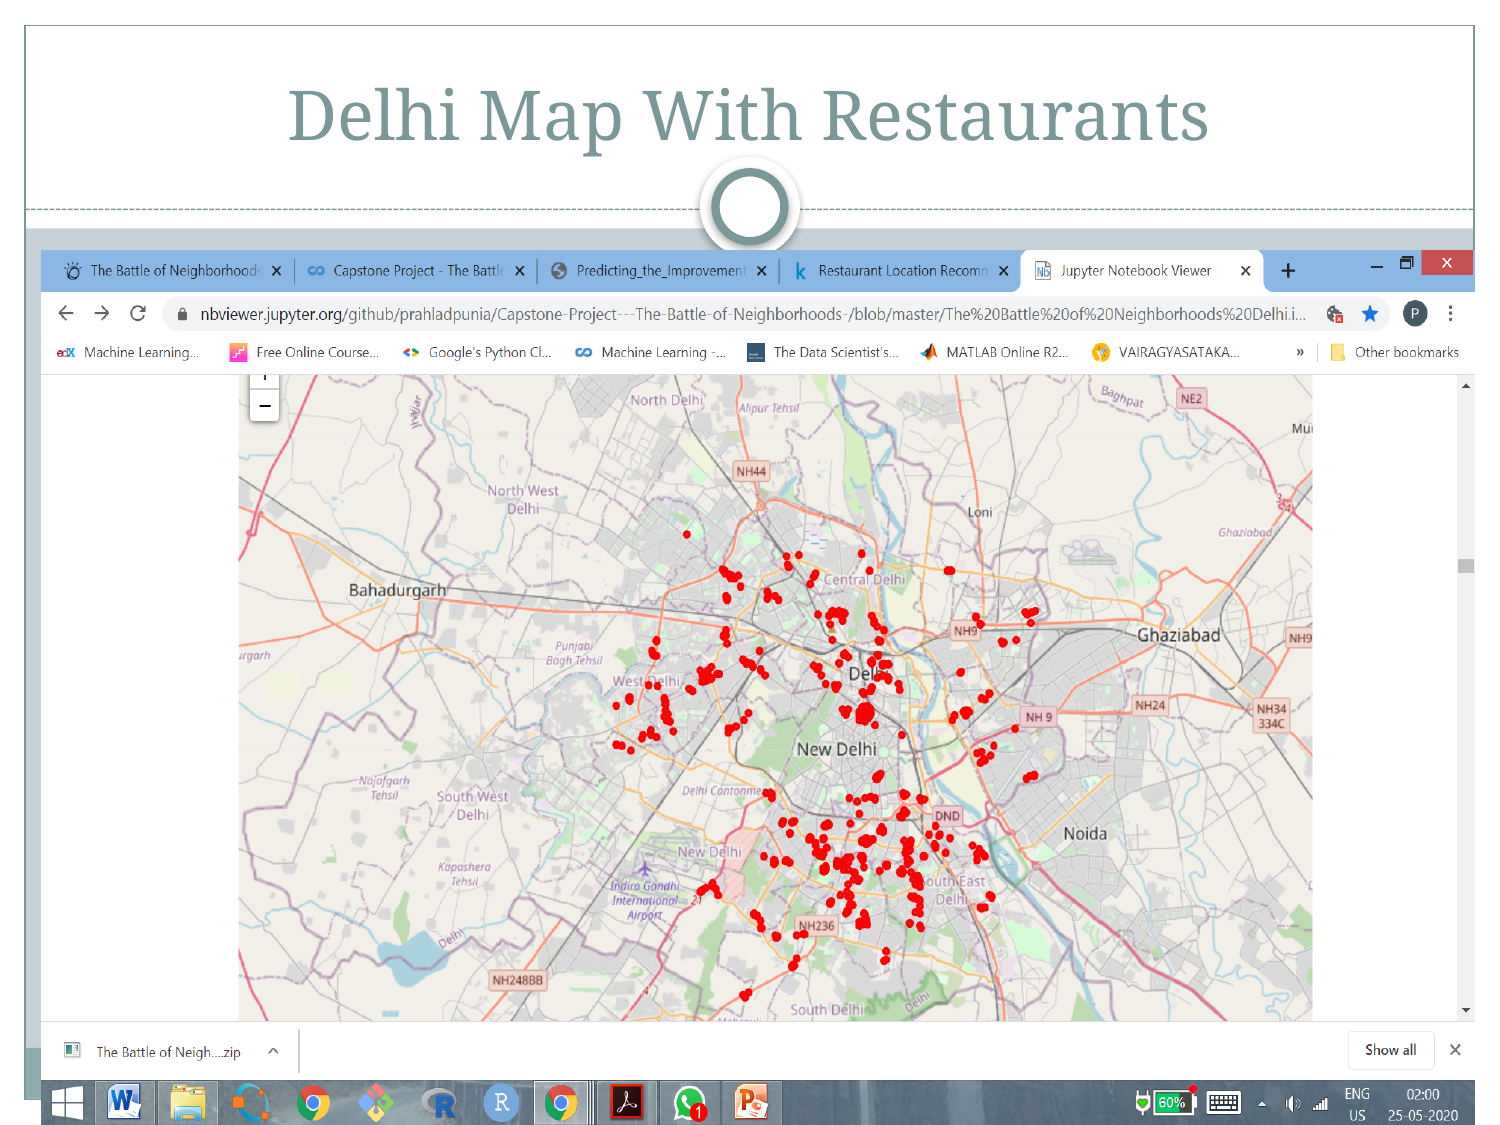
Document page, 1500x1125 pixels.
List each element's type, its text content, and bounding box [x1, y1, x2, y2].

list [41, 250, 1476, 1125]
title Delhi Map With Restaurants [49, 37, 1450, 162]
